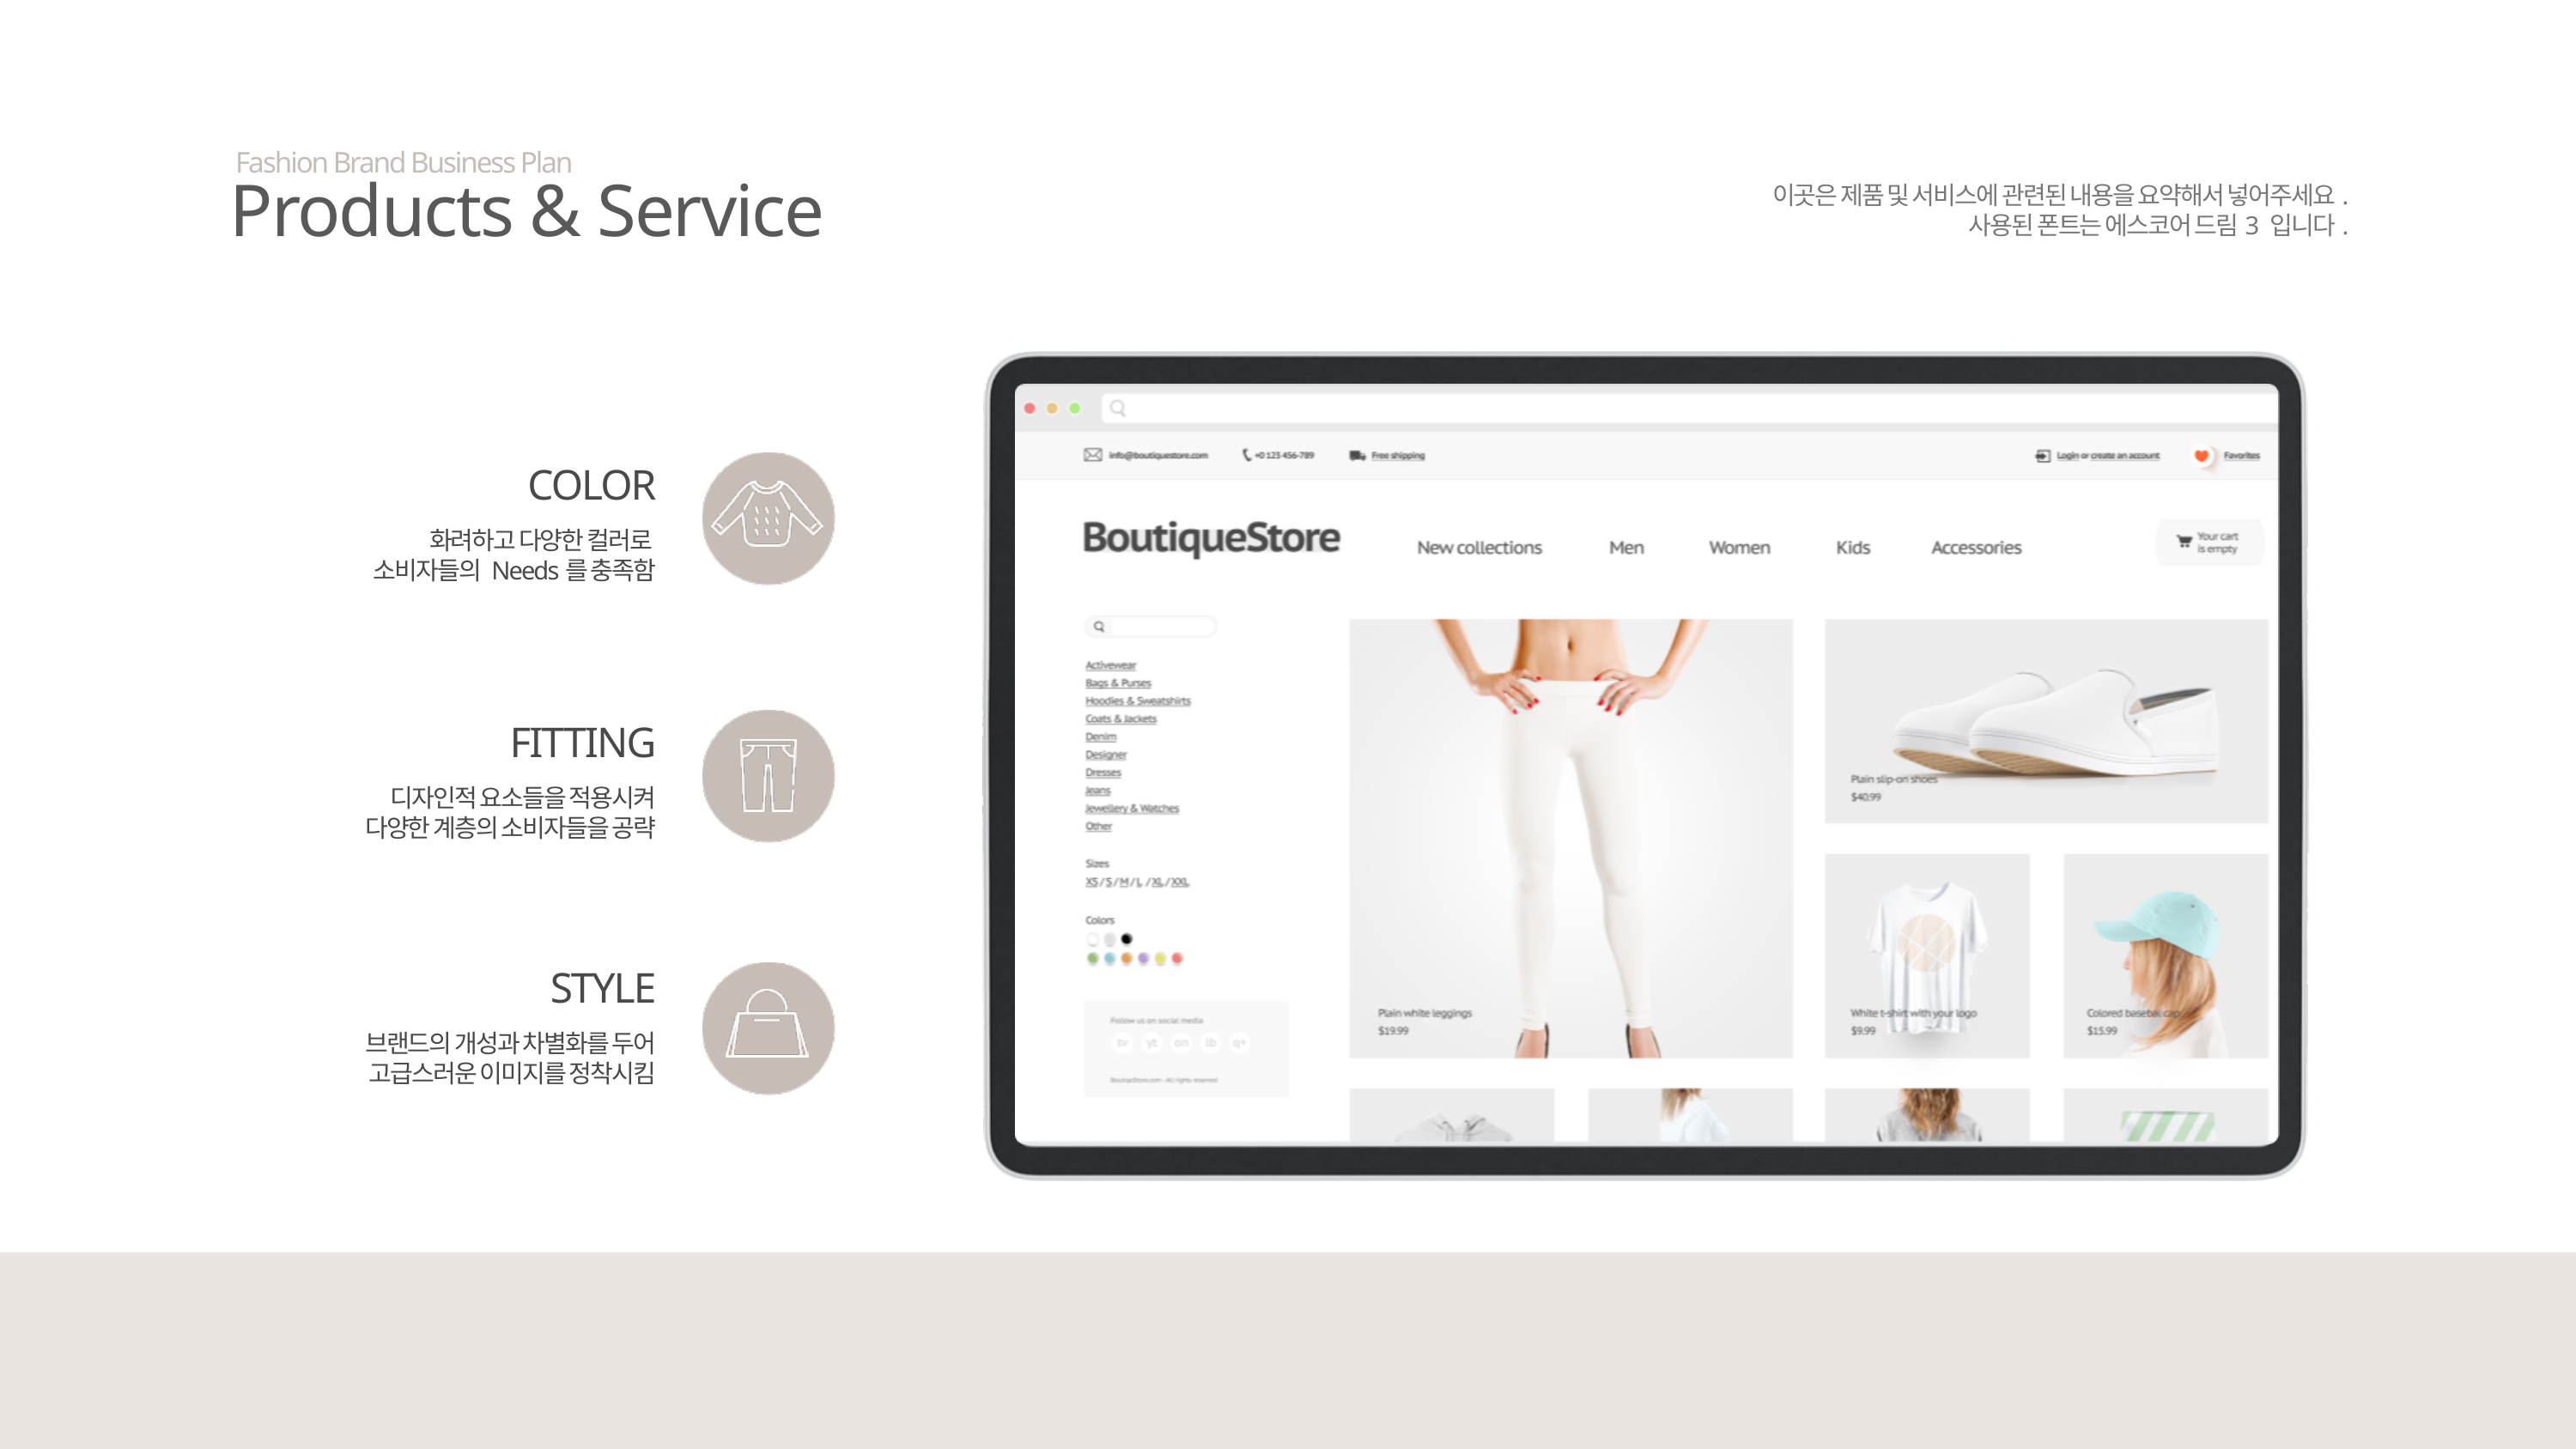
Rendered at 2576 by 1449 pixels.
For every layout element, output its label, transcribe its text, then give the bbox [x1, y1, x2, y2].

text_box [702, 961, 835, 1095]
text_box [702, 452, 835, 585]
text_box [725, 989, 809, 1058]
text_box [981, 351, 2309, 1181]
text_box Products & Service [217, 158, 1416, 258]
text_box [0, 1252, 2576, 1449]
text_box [710, 480, 824, 548]
text_box Fashion Brand Business Plan [222, 137, 778, 185]
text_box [739, 739, 798, 813]
text_box 디자인적 요소들을 적용시켜 다양한 계층의 소비자들을 공략 [65, 775, 670, 849]
text_box 화려하고 다양한 컬러로 소비자들의 Needs를 충족함 [99, 518, 670, 591]
text_box FITTING [270, 710, 670, 773]
text_box 브랜드의 개성과 차별화를 두어 고급스러운 이미지를 정착시킴 [65, 1021, 670, 1094]
text_box 이곳은 제품 및 서비스에 관련된 내용을 요약해서 넣어주세요. 사용된 폰트는 에스코어 드림3 입니다. [1416, 173, 2361, 246]
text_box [1014, 383, 2280, 1146]
text_box COLOR [270, 452, 670, 515]
text_box STYLE [270, 955, 670, 1018]
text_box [702, 710, 835, 843]
